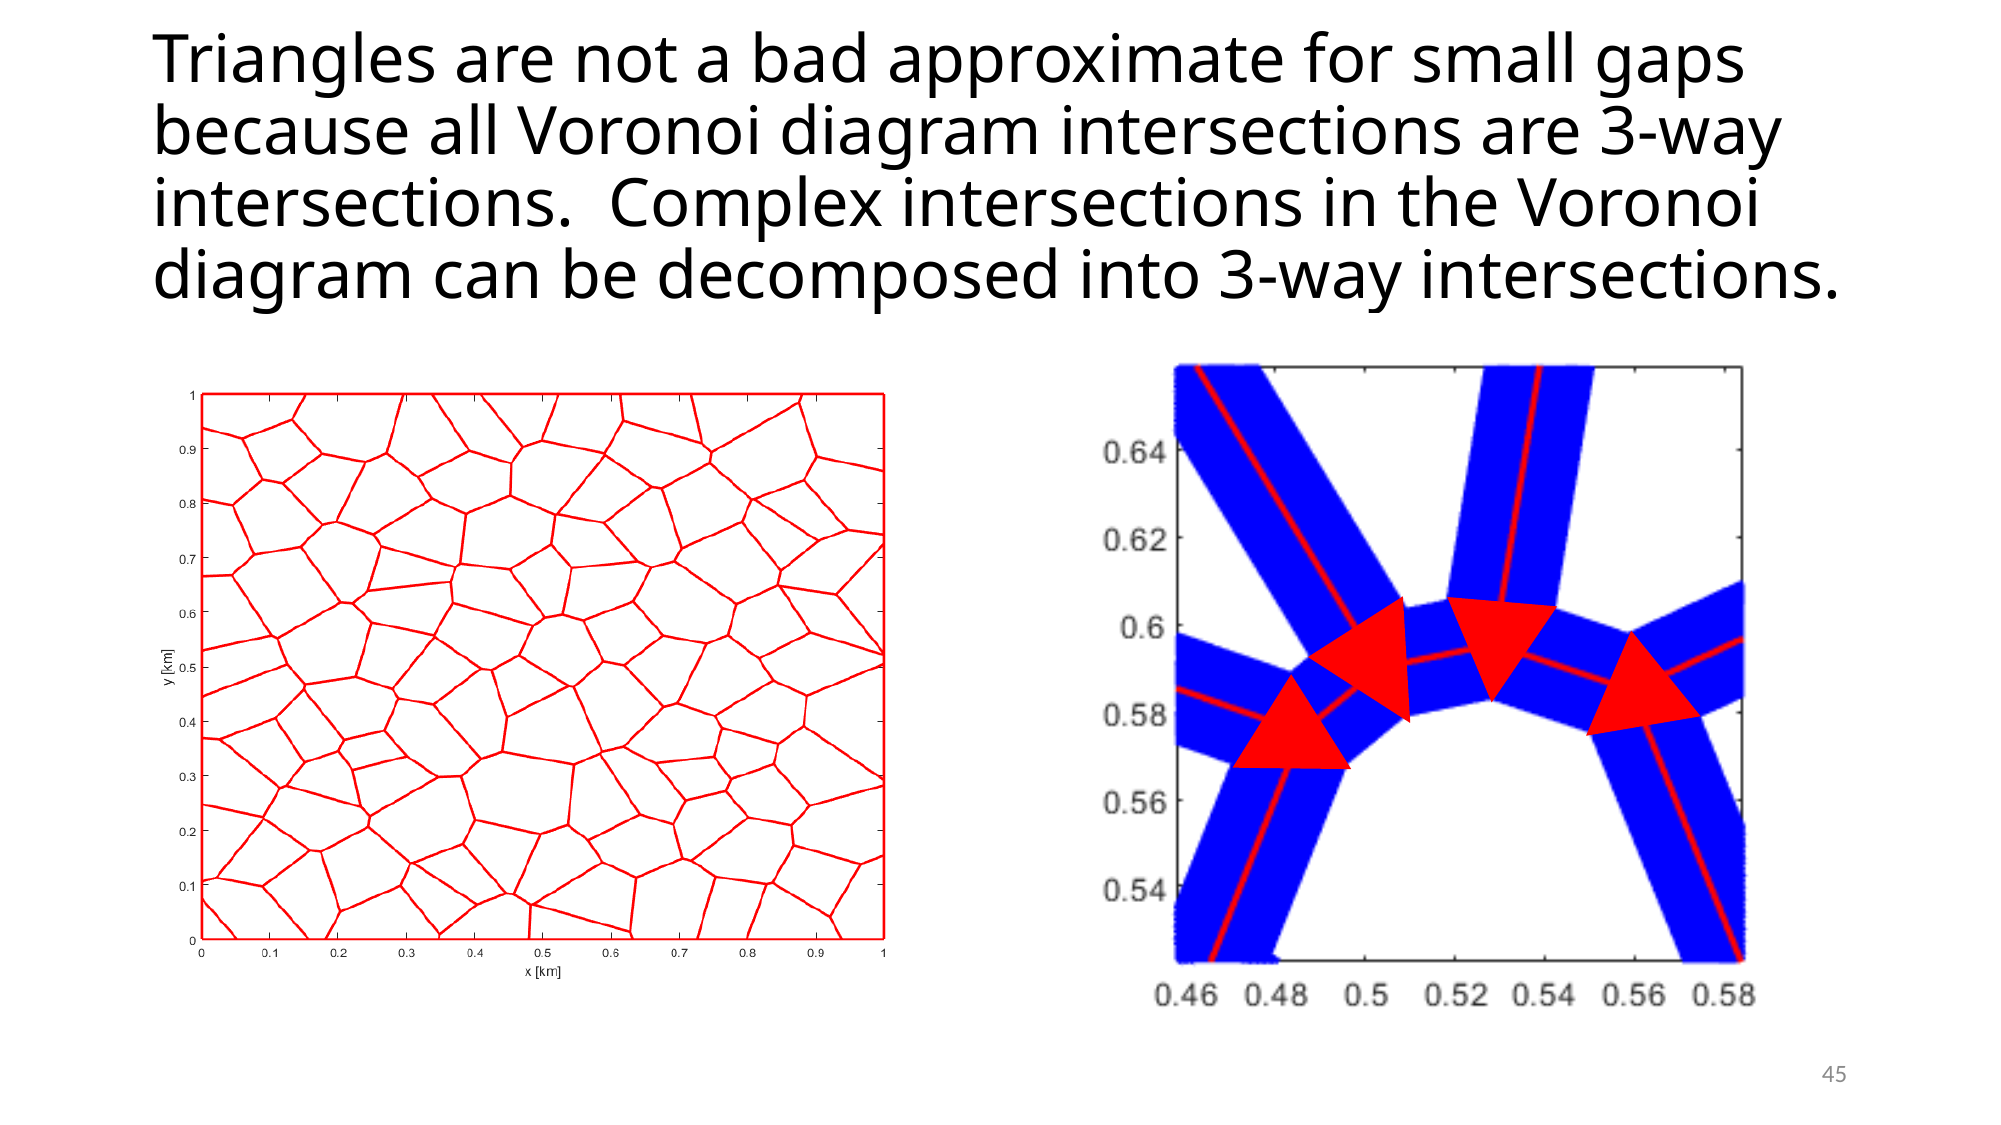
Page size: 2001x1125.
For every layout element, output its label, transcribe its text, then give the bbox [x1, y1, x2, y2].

picture [1082, 313, 1812, 1043]
title Triangles are not a bad approximate for small gaps because all Voronoi diagram intersections are 3-way intersections. Complex intersections in the Voronoi diagram can be decomposed into 3-way intersections. [137, 59, 1863, 278]
slide_number 45 [1412, 1042, 1863, 1103]
picture [87, 343, 967, 1013]
